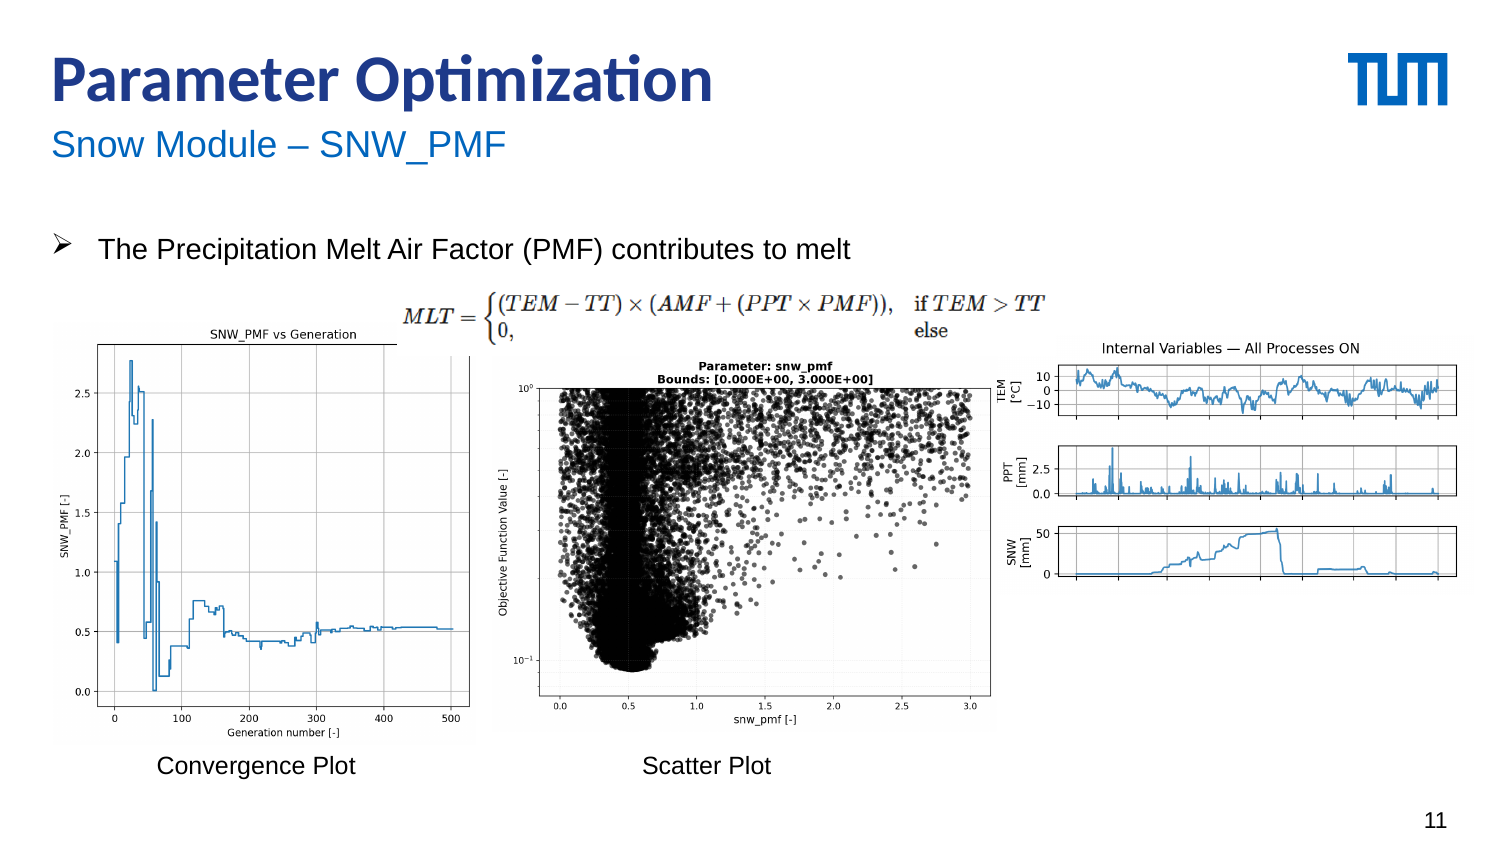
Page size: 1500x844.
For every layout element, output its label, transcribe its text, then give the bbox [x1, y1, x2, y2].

text_box Snow Module – SNW_PMF [50, 112, 1447, 165]
text_box Convergence Plot [156, 752, 371, 779]
text_box Scatter Plot [642, 744, 856, 779]
title Parameter Optimization [50, 47, 1448, 111]
text_box The Precipitation Melt Air Factor (PMF) contributes to melt [51, 225, 1475, 266]
picture [52, 278, 1474, 746]
slide_number 11 [1111, 796, 1448, 842]
